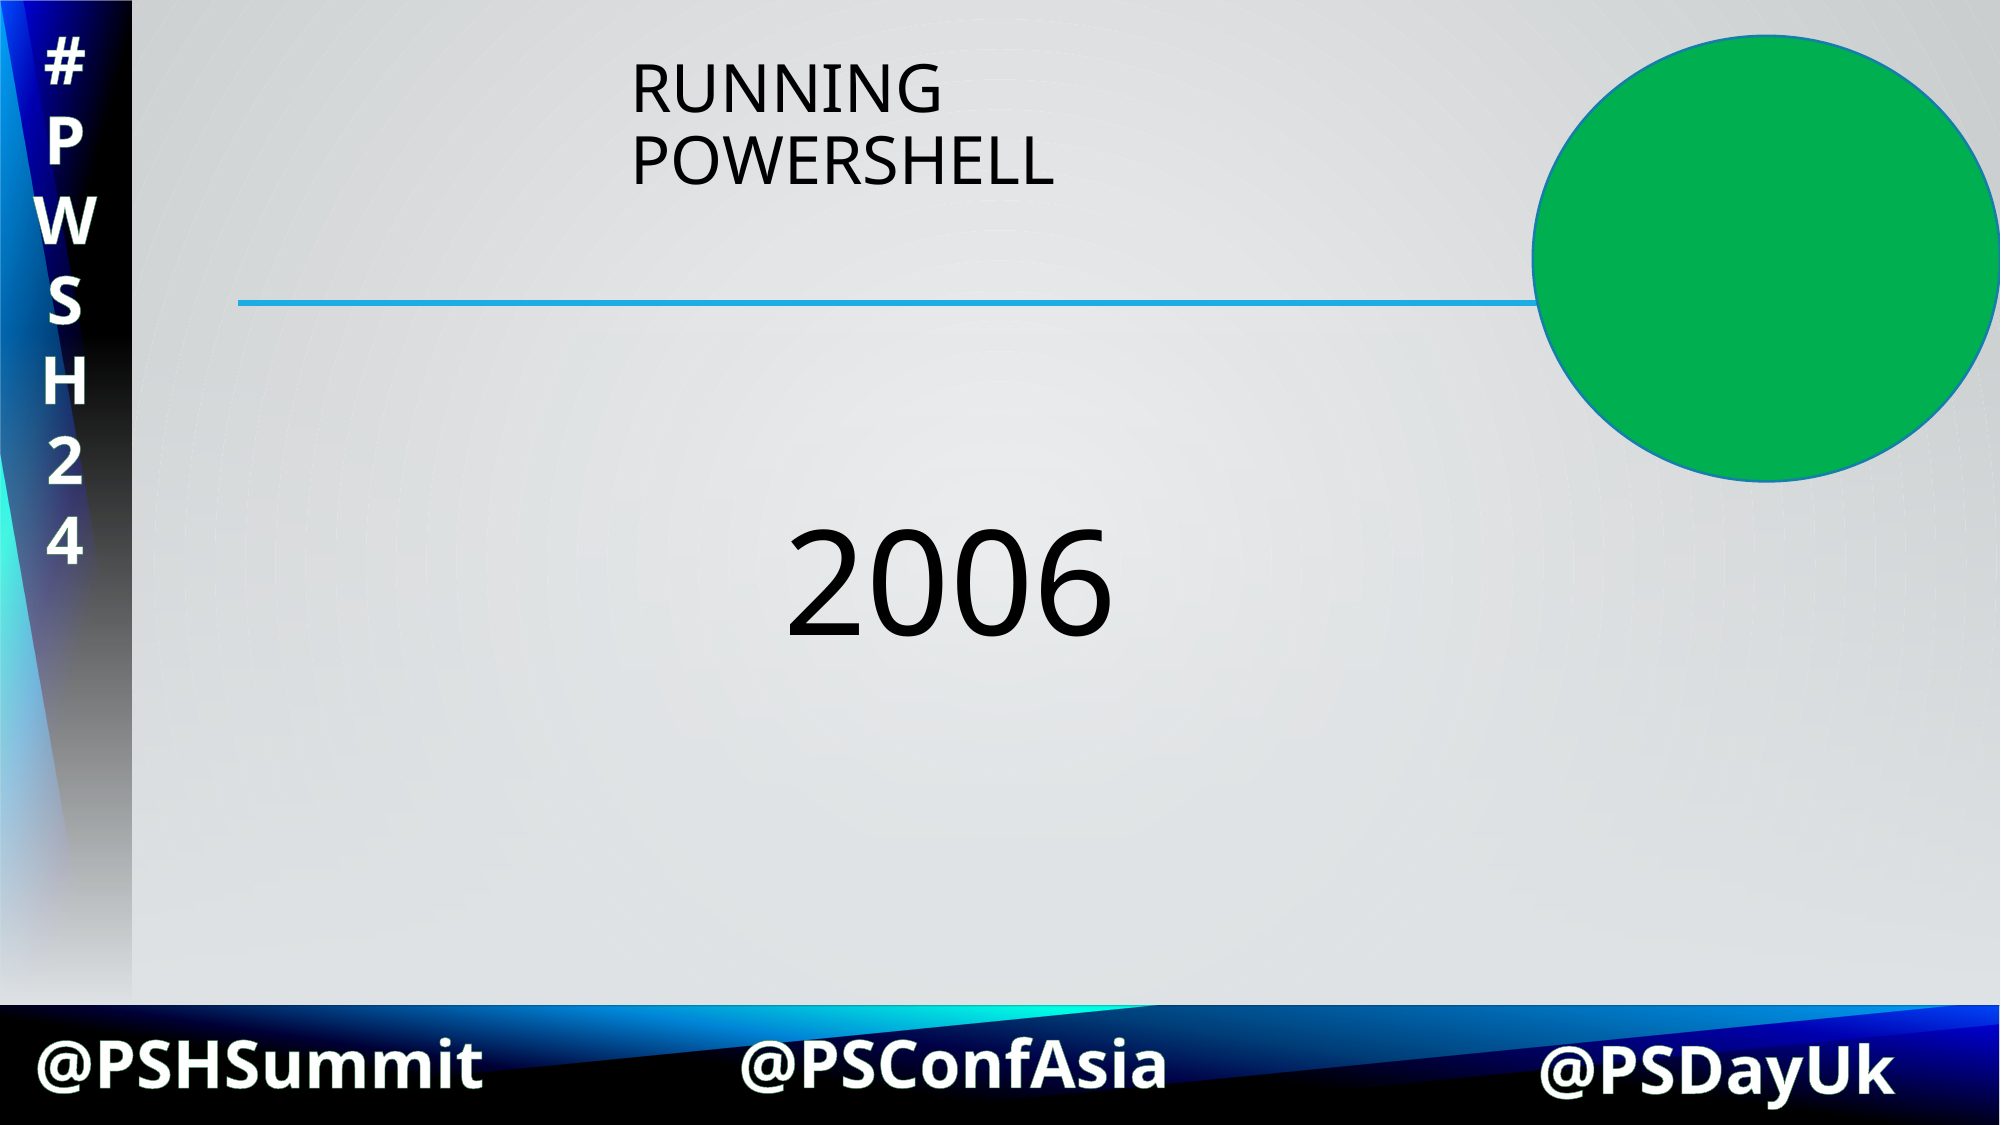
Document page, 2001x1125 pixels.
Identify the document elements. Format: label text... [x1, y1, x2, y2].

picture [1, 2, 132, 396]
list 2006 [768, 447, 1232, 678]
title Running PowerShell [615, 47, 1385, 142]
picture [56, 384, 74, 396]
picture [0, 1005, 1999, 1125]
text_box [1531, 34, 2000, 483]
